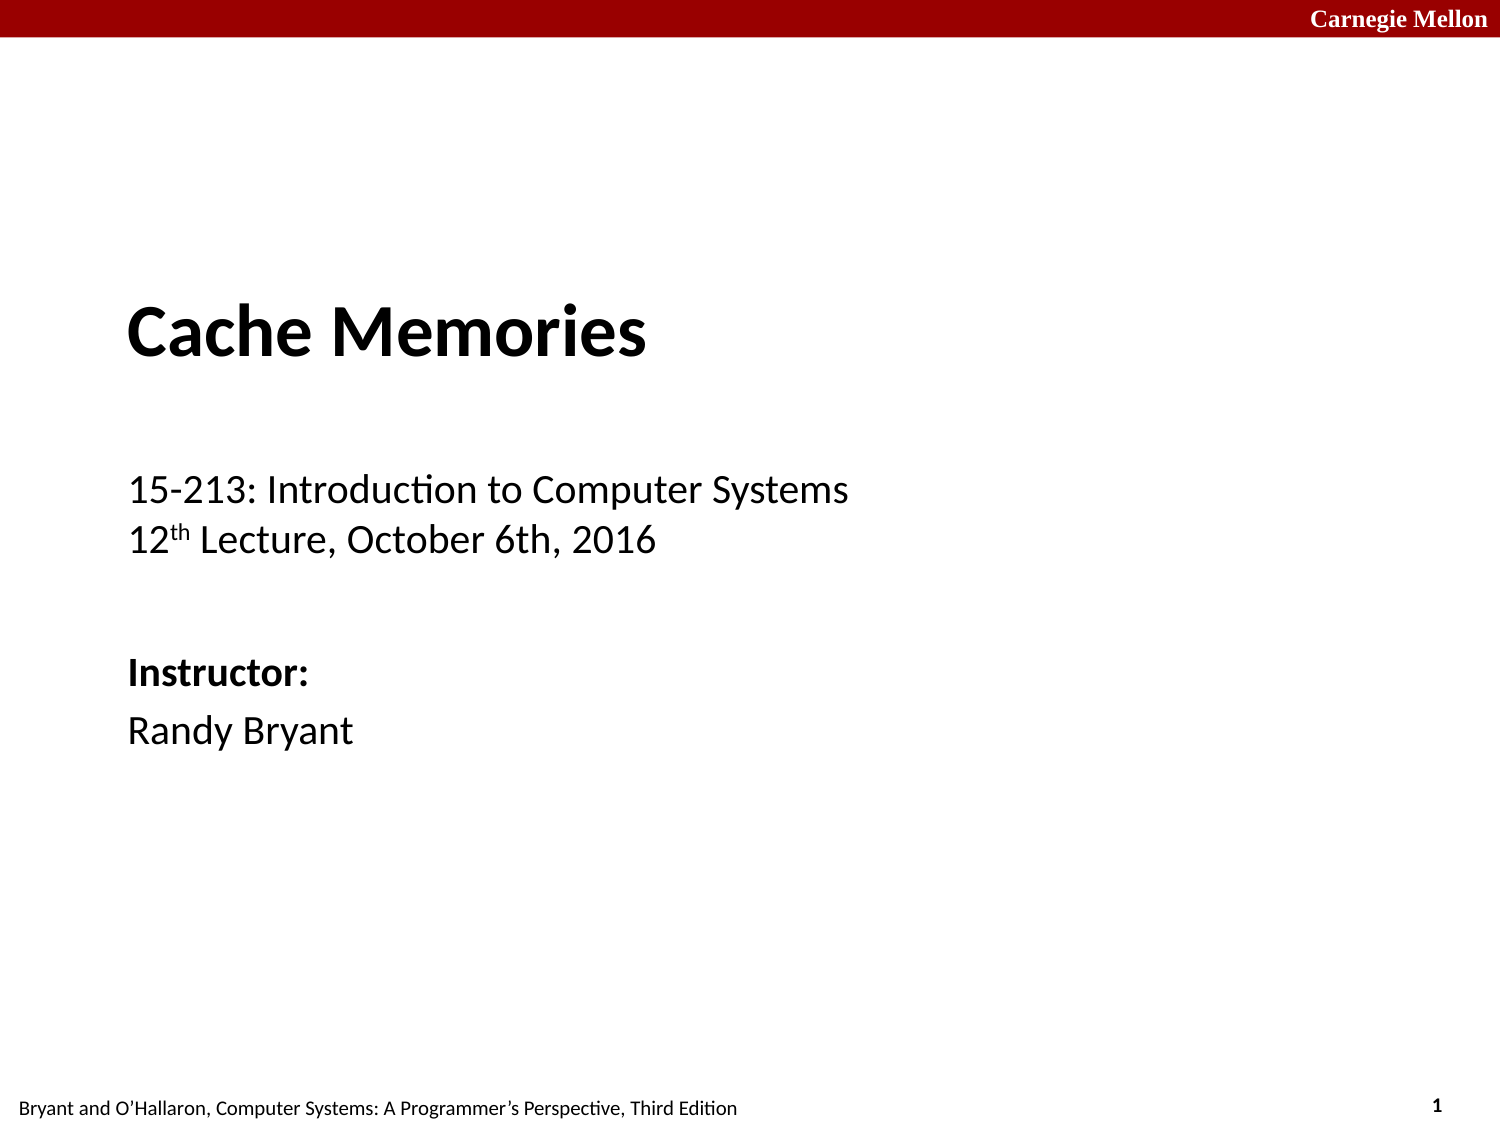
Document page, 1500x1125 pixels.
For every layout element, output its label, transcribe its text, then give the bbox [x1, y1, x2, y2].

title Cache Memories 15-213: Introduction to Computer Systems 12th Lecture, October 6th, 2016 [112, 279, 1388, 563]
subtitle Instructor: Randy Bryant [112, 637, 1373, 926]
